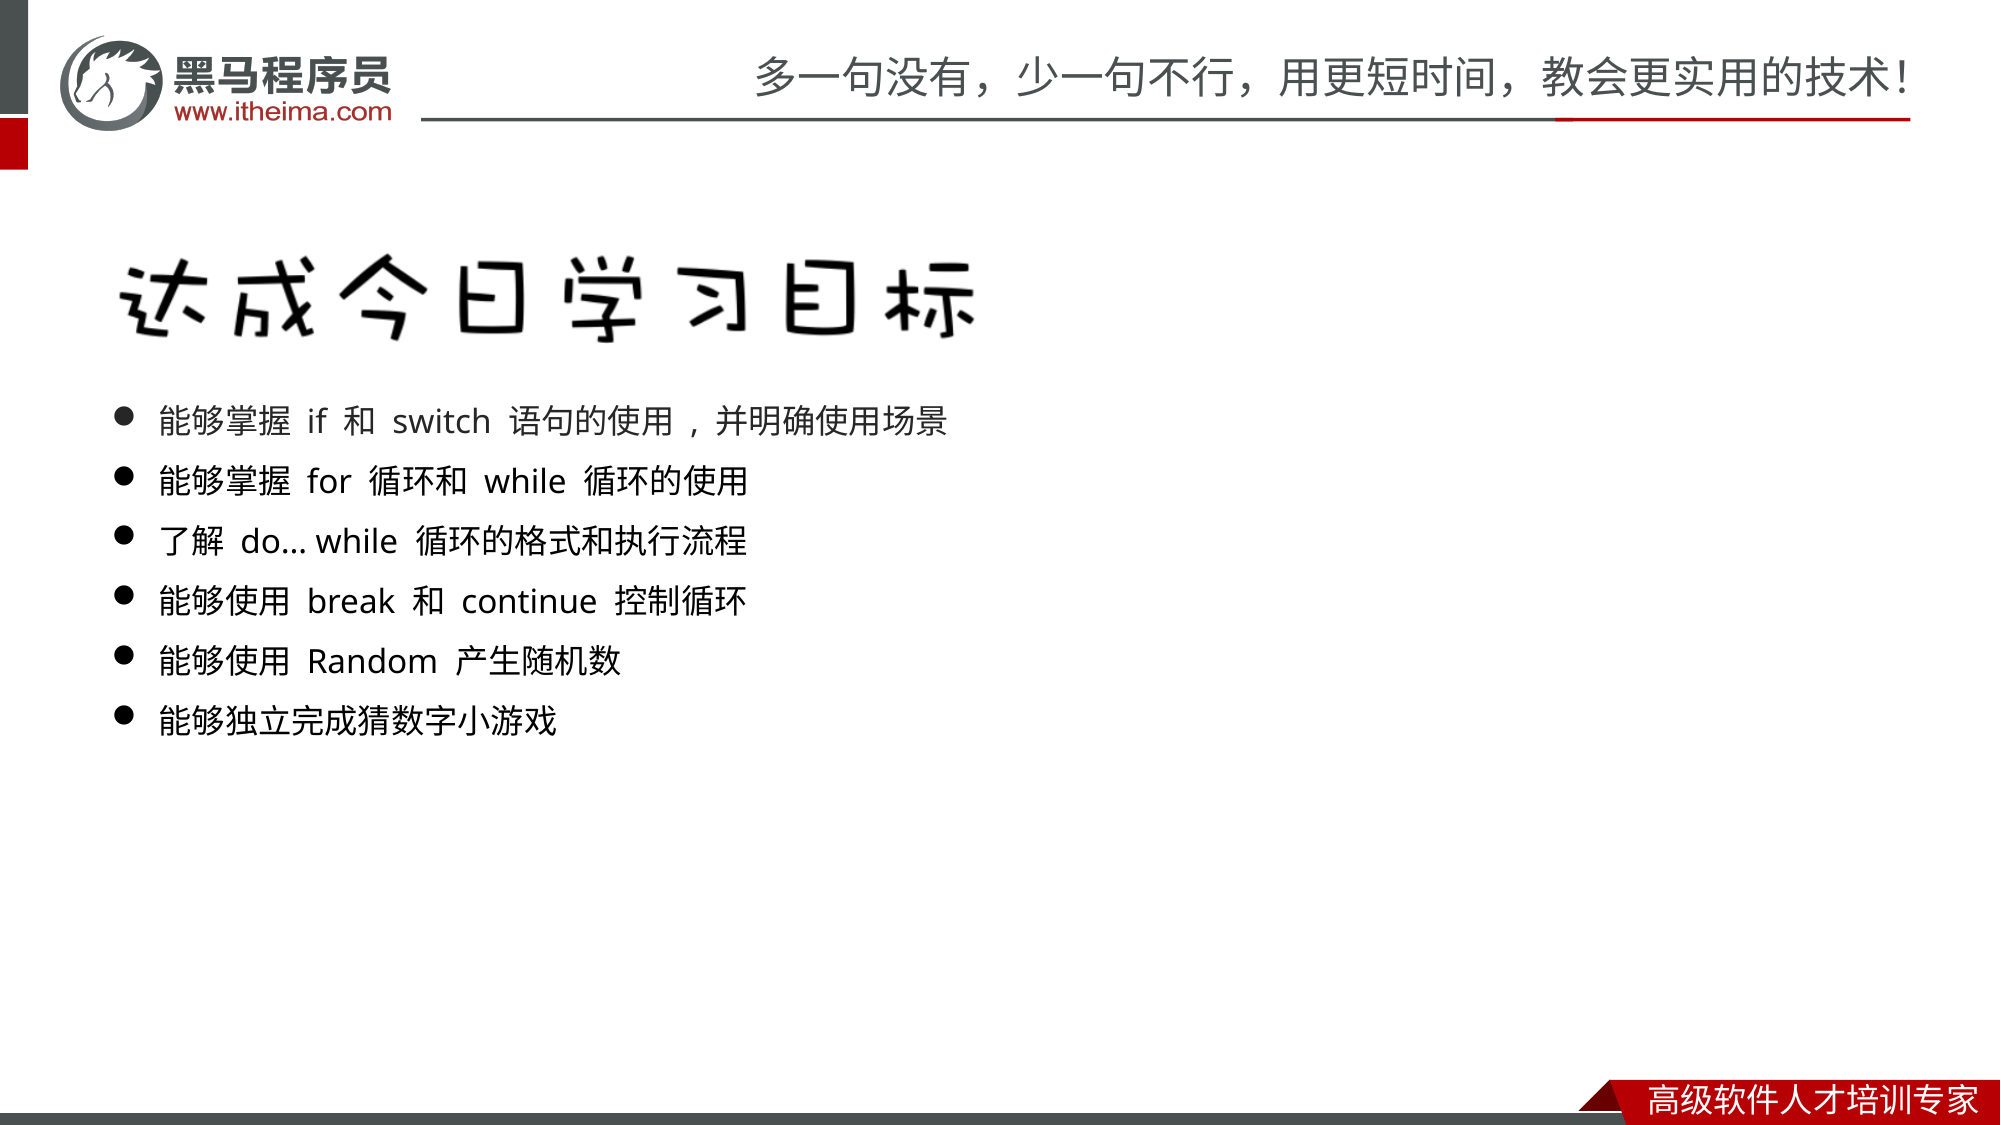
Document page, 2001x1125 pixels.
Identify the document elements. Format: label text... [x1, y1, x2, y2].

picture [96, 247, 990, 349]
text_box 能够掌握 if 和 switch 语句的使用 , 并明确使用场景 能够掌握 for 循环和 while 循环的使用 了解 do… while 循环的格式和执行流程 能够使用 break 和 continue 控制循环 能够使用 Random 产生随机数 能够独立完成猜数字小游戏 [96, 372, 1543, 747]
picture [14, 0, 453, 179]
